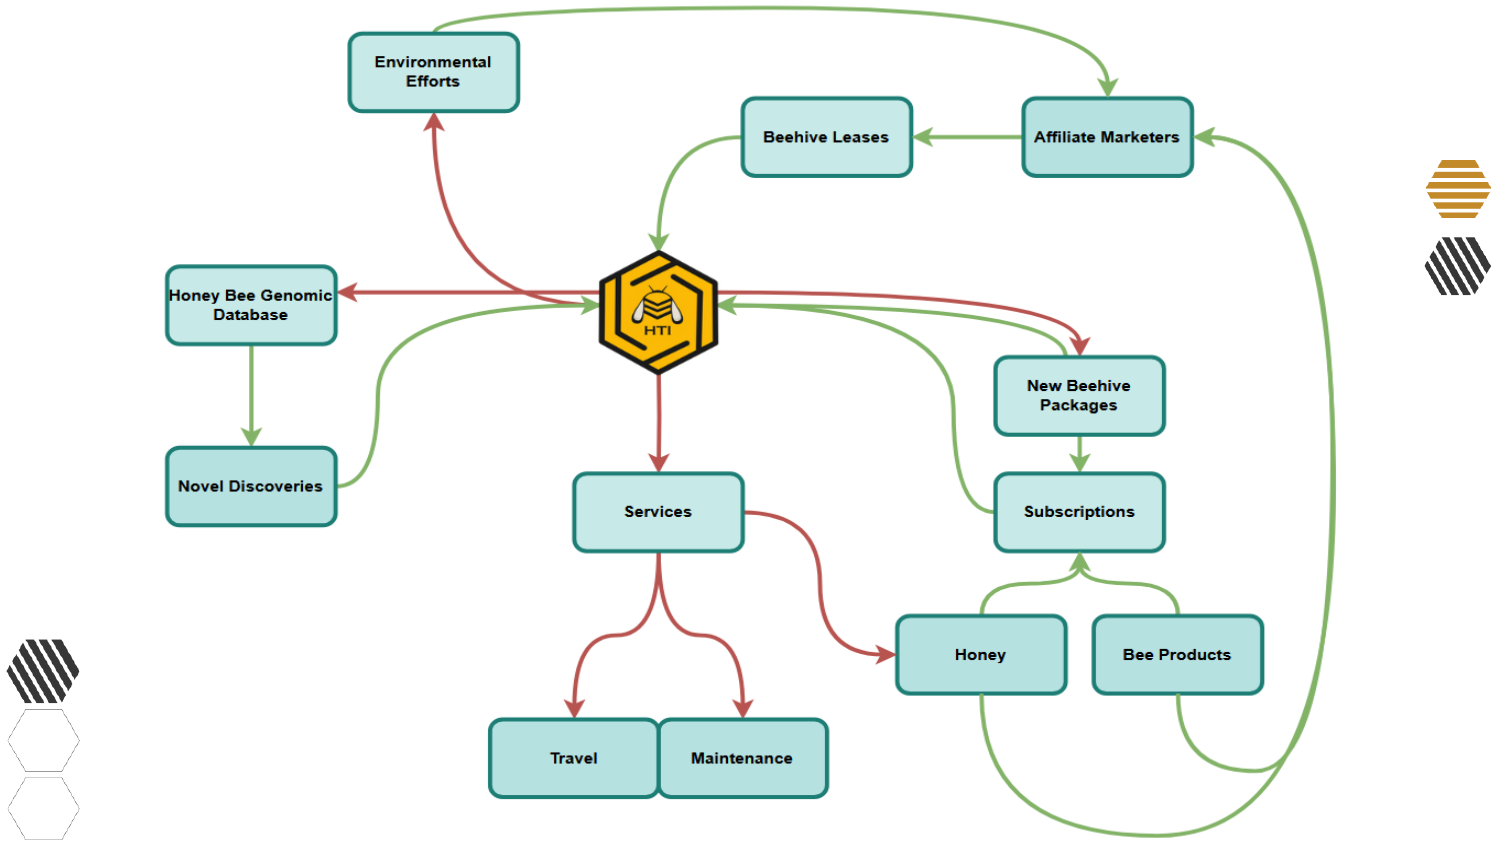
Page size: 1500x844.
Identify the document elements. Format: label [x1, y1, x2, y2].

picture [1383, 112, 1500, 325]
picture [0, 619, 96, 844]
picture [156, 0, 1344, 844]
